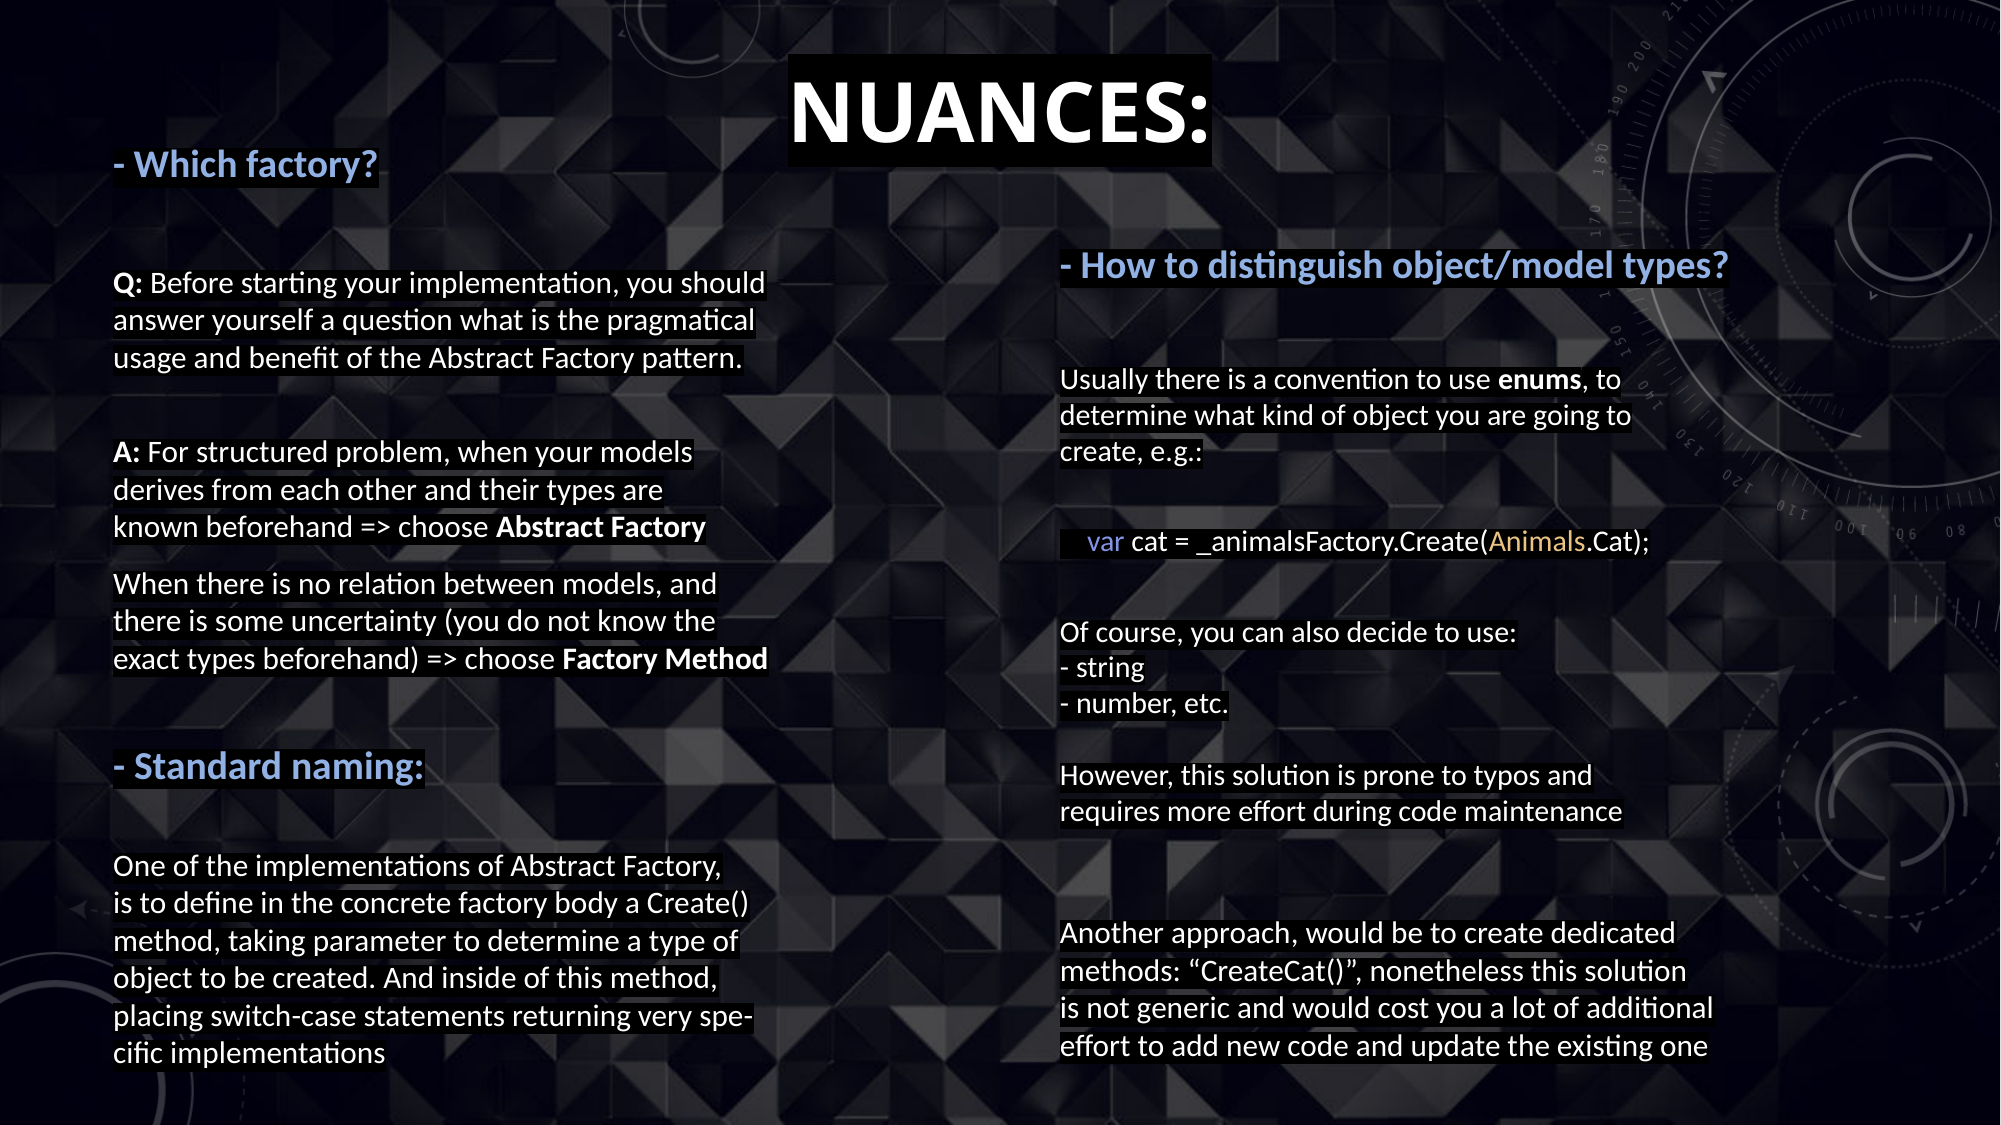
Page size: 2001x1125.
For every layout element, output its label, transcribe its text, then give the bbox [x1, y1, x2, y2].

text_box Another approach, would be to create dedicated methods: “CreateCat()”, nonetheless this solution is not generic and would cost you a lot of additional effort to add new code and update the existing one [1045, 905, 1916, 1108]
text_box - How to distinguish object/model types? Usually there is a convention to use enums, to determine what kind of object you are going to create, e.g.: var cat = _animalsFactory.Create(Animals.Cat); Of course, you can also decide to use: - string - number, etc. However, this solution is prone to typos and requires more effort during code maintenance [1045, 231, 1916, 841]
title Nuances: [169, 21, 1831, 168]
text_box - Standard naming: One of the implementations of Abstract Factory, is to define in the concrete factory body a Create() method, taking parameter to determine a type of object to be created. And inside of this method, placing switch-case statements returning very spe- cific implementations [98, 732, 969, 1078]
text_box - Which factory? Q: Before starting your implementation, you should answer yourself a question what is the pragmatical usage and benefit of the Abstract Factory pattern. A: For structured problem, when your models derives from each other and their types are known beforehand => choose Abstract Factory When there is no relation between models, and there is some uncertainty (you do not know the exact types beforehand) => choose Factory Method [98, 131, 932, 686]
picture [0, 0, 2001, 1125]
